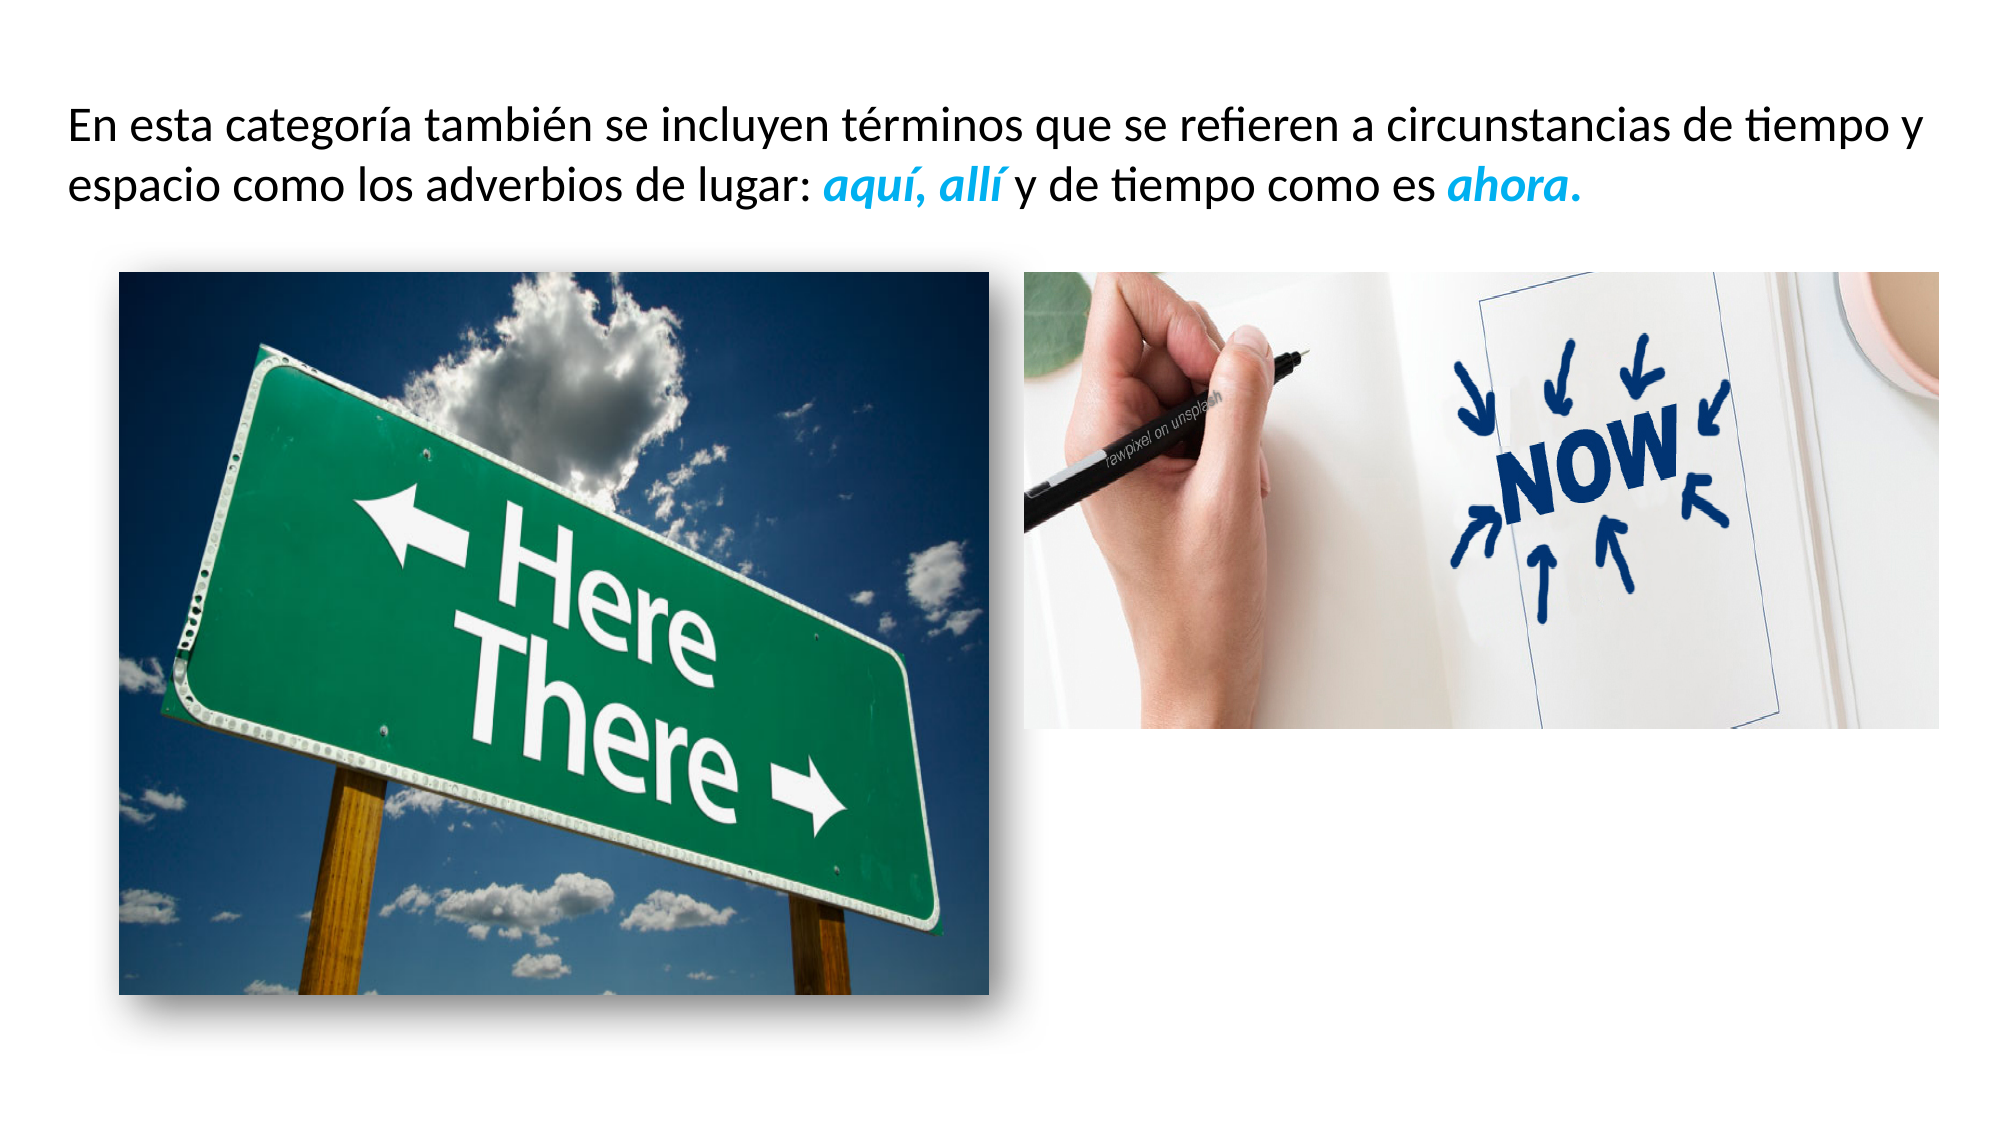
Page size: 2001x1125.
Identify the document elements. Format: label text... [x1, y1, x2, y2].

picture [119, 272, 989, 996]
picture [1024, 272, 1939, 729]
text_box En esta categoría también se incluyen términos que se refieren a circunstancias de tiempo y espacio como los adverbios de lugar: aquí, allí y de tiempo como es ahora. [52, 84, 1952, 220]
